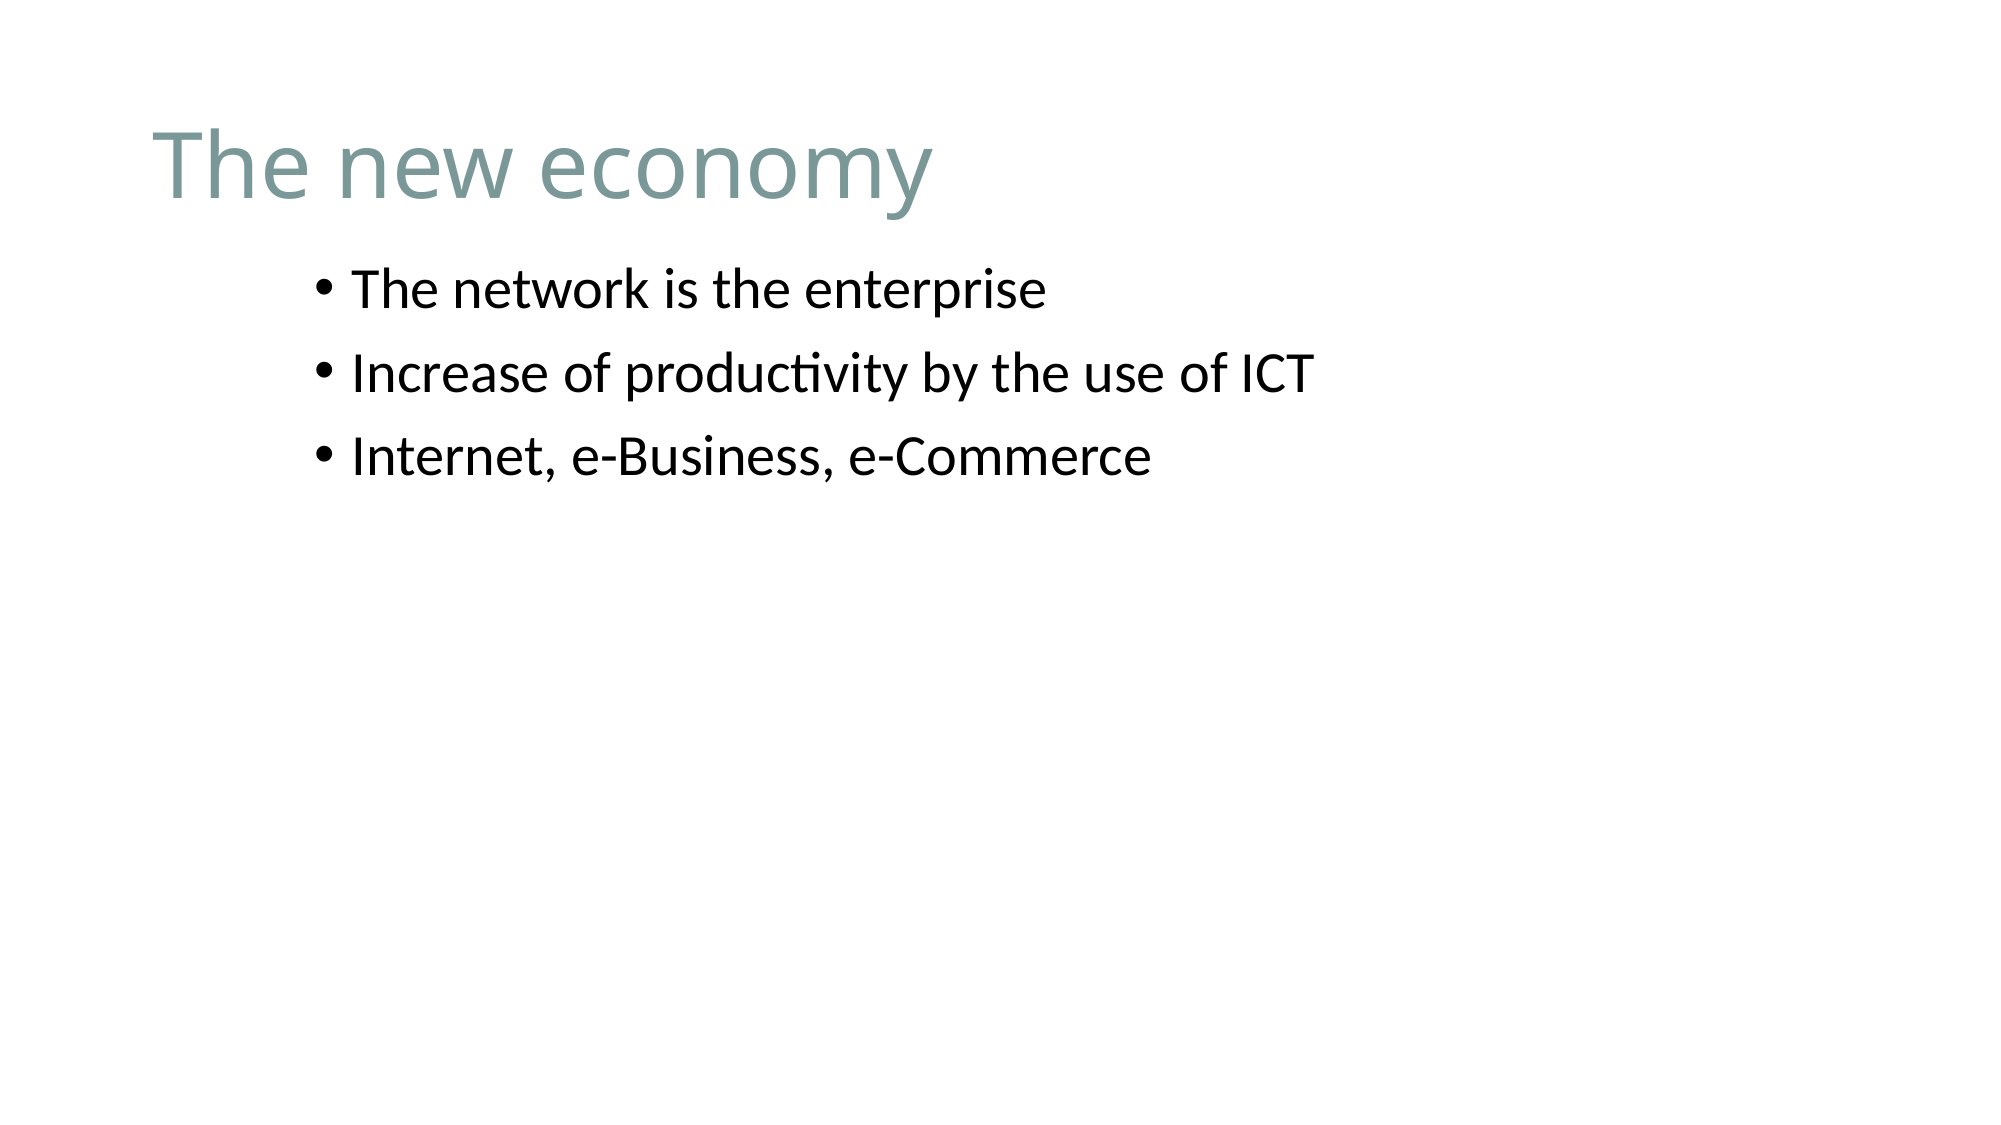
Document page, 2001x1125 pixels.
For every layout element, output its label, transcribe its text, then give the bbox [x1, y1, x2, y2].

title The new economy [137, 59, 1863, 278]
list The network is the enterprise Increase of productivity by the use of ICT Internet, e-Business, e-Commerce [299, 250, 1695, 1001]
